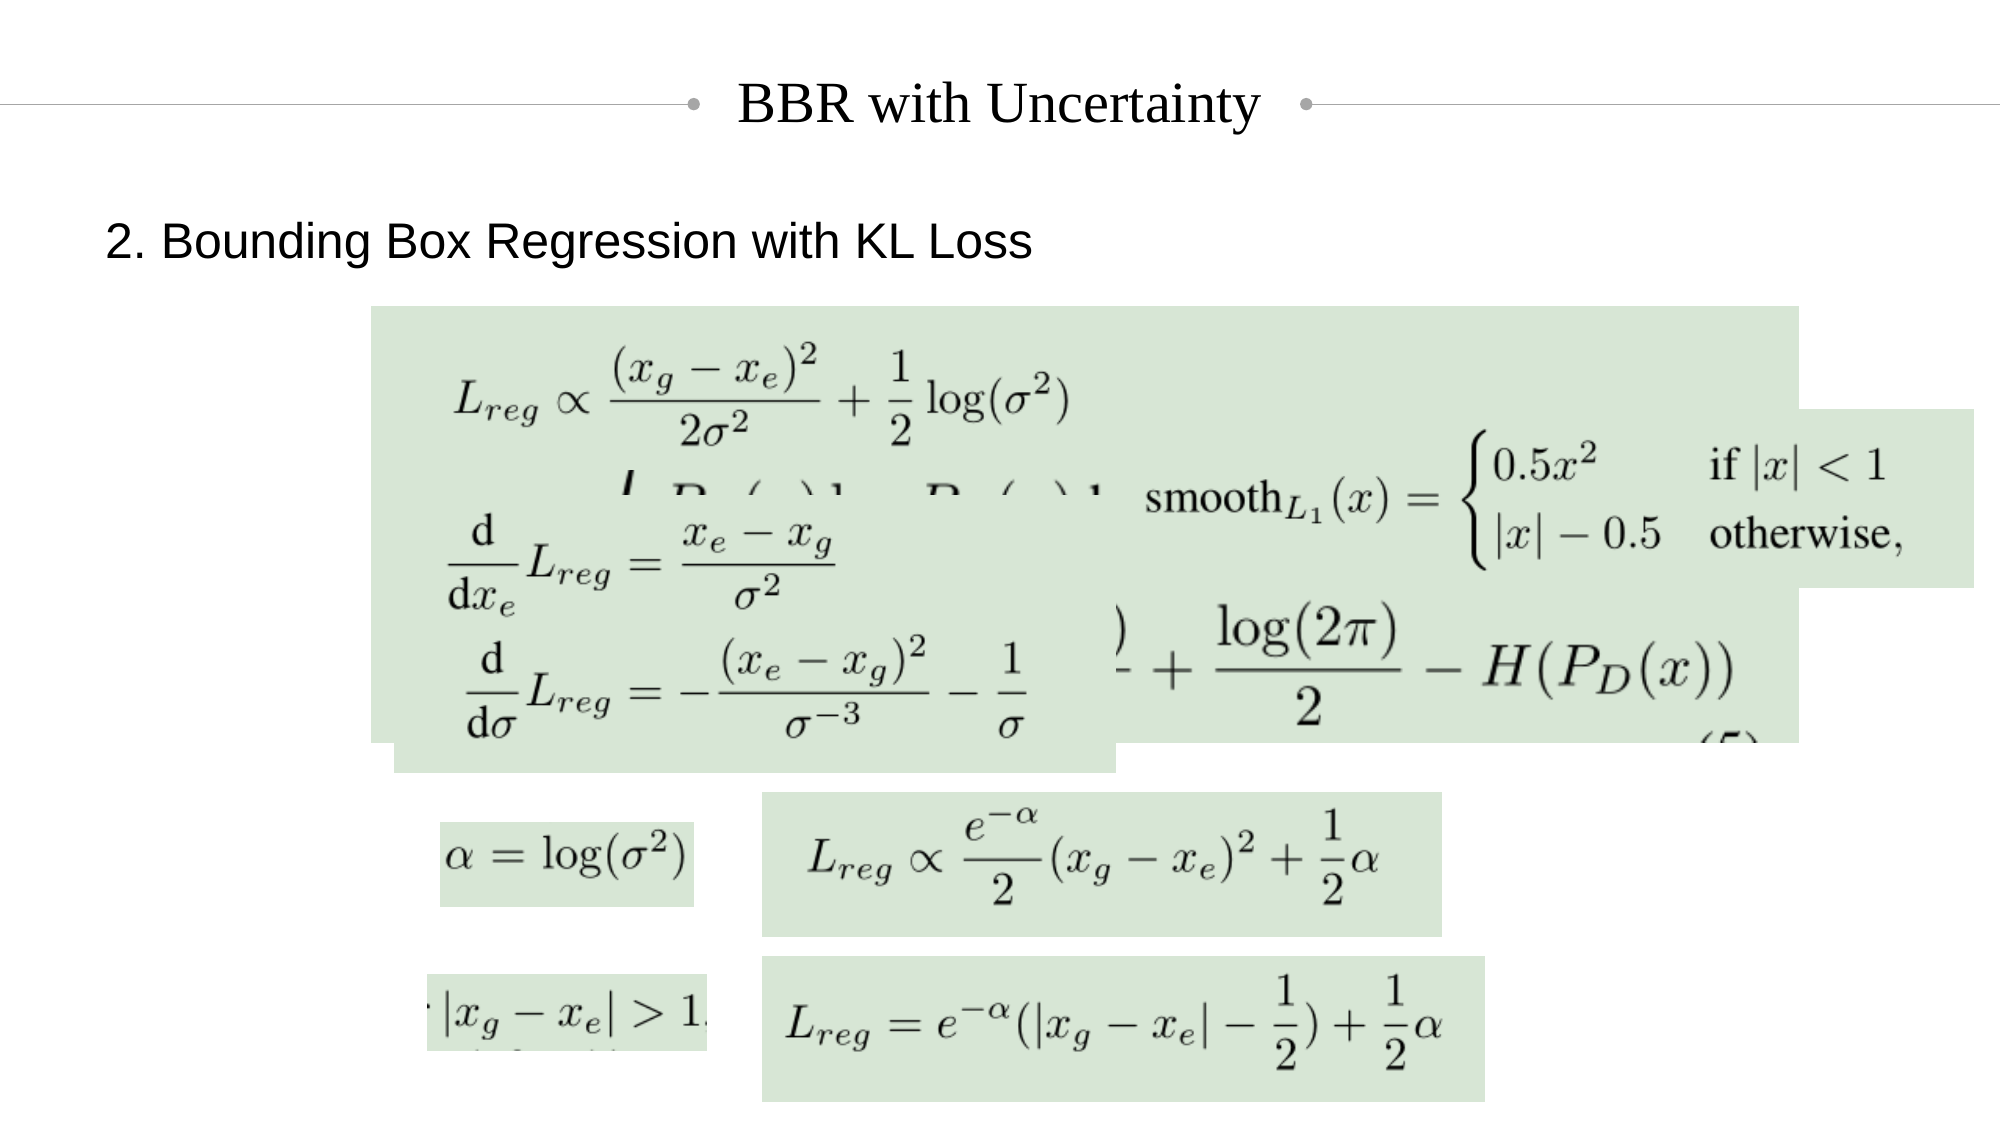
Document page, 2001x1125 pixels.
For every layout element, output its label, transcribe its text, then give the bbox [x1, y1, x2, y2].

picture [371, 306, 1974, 773]
text_box BBR with Uncertainty [722, 56, 1277, 142]
picture [762, 792, 1442, 937]
picture [762, 956, 1485, 1102]
picture [440, 822, 694, 907]
picture [427, 974, 707, 1051]
text_box 2. Bounding Box Regression with KL Loss [90, 200, 1102, 276]
